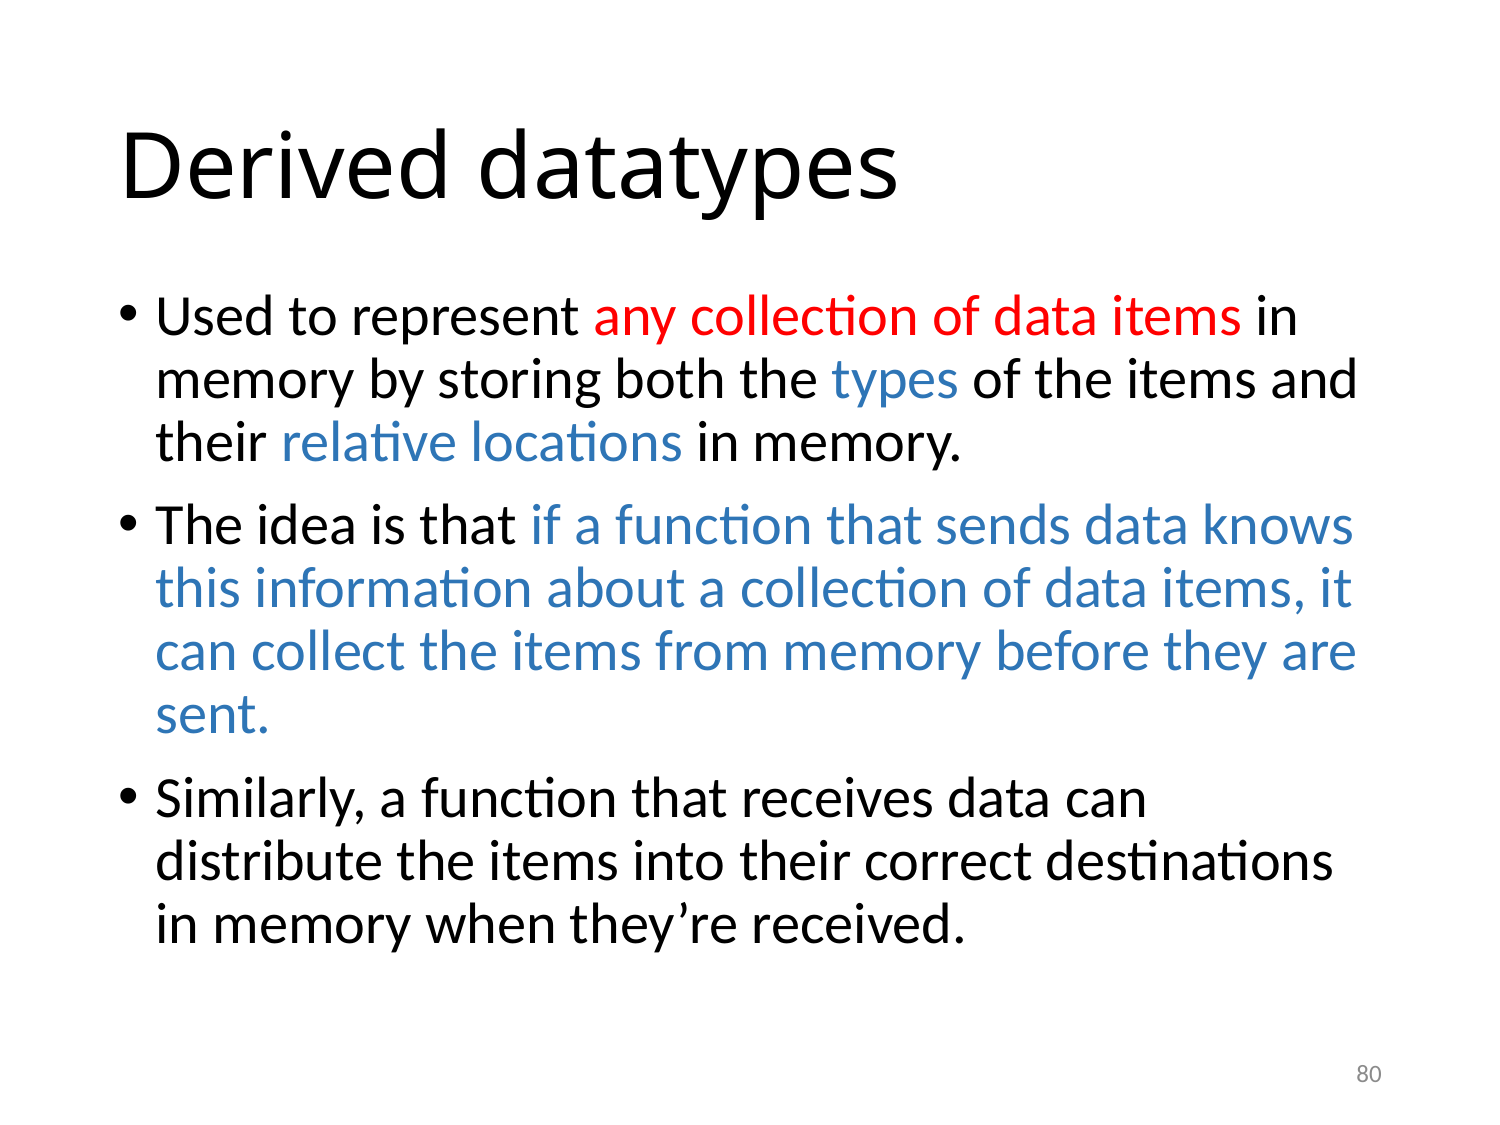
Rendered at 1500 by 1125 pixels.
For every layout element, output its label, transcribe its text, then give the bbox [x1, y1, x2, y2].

title Derived datatypes [103, 59, 1397, 277]
list Used to represent any collection of data items in memory by storing both the types of the items and their relative locations in memory. The idea is that if a function that sends data knows this information about a collection of data items, it can collect the items from memory before they are sent. Similarly, a function that receives data can distribute the items into their correct destinations in memory when they’re received. [103, 277, 1397, 992]
slide_number 80 [1059, 1042, 1397, 1103]
